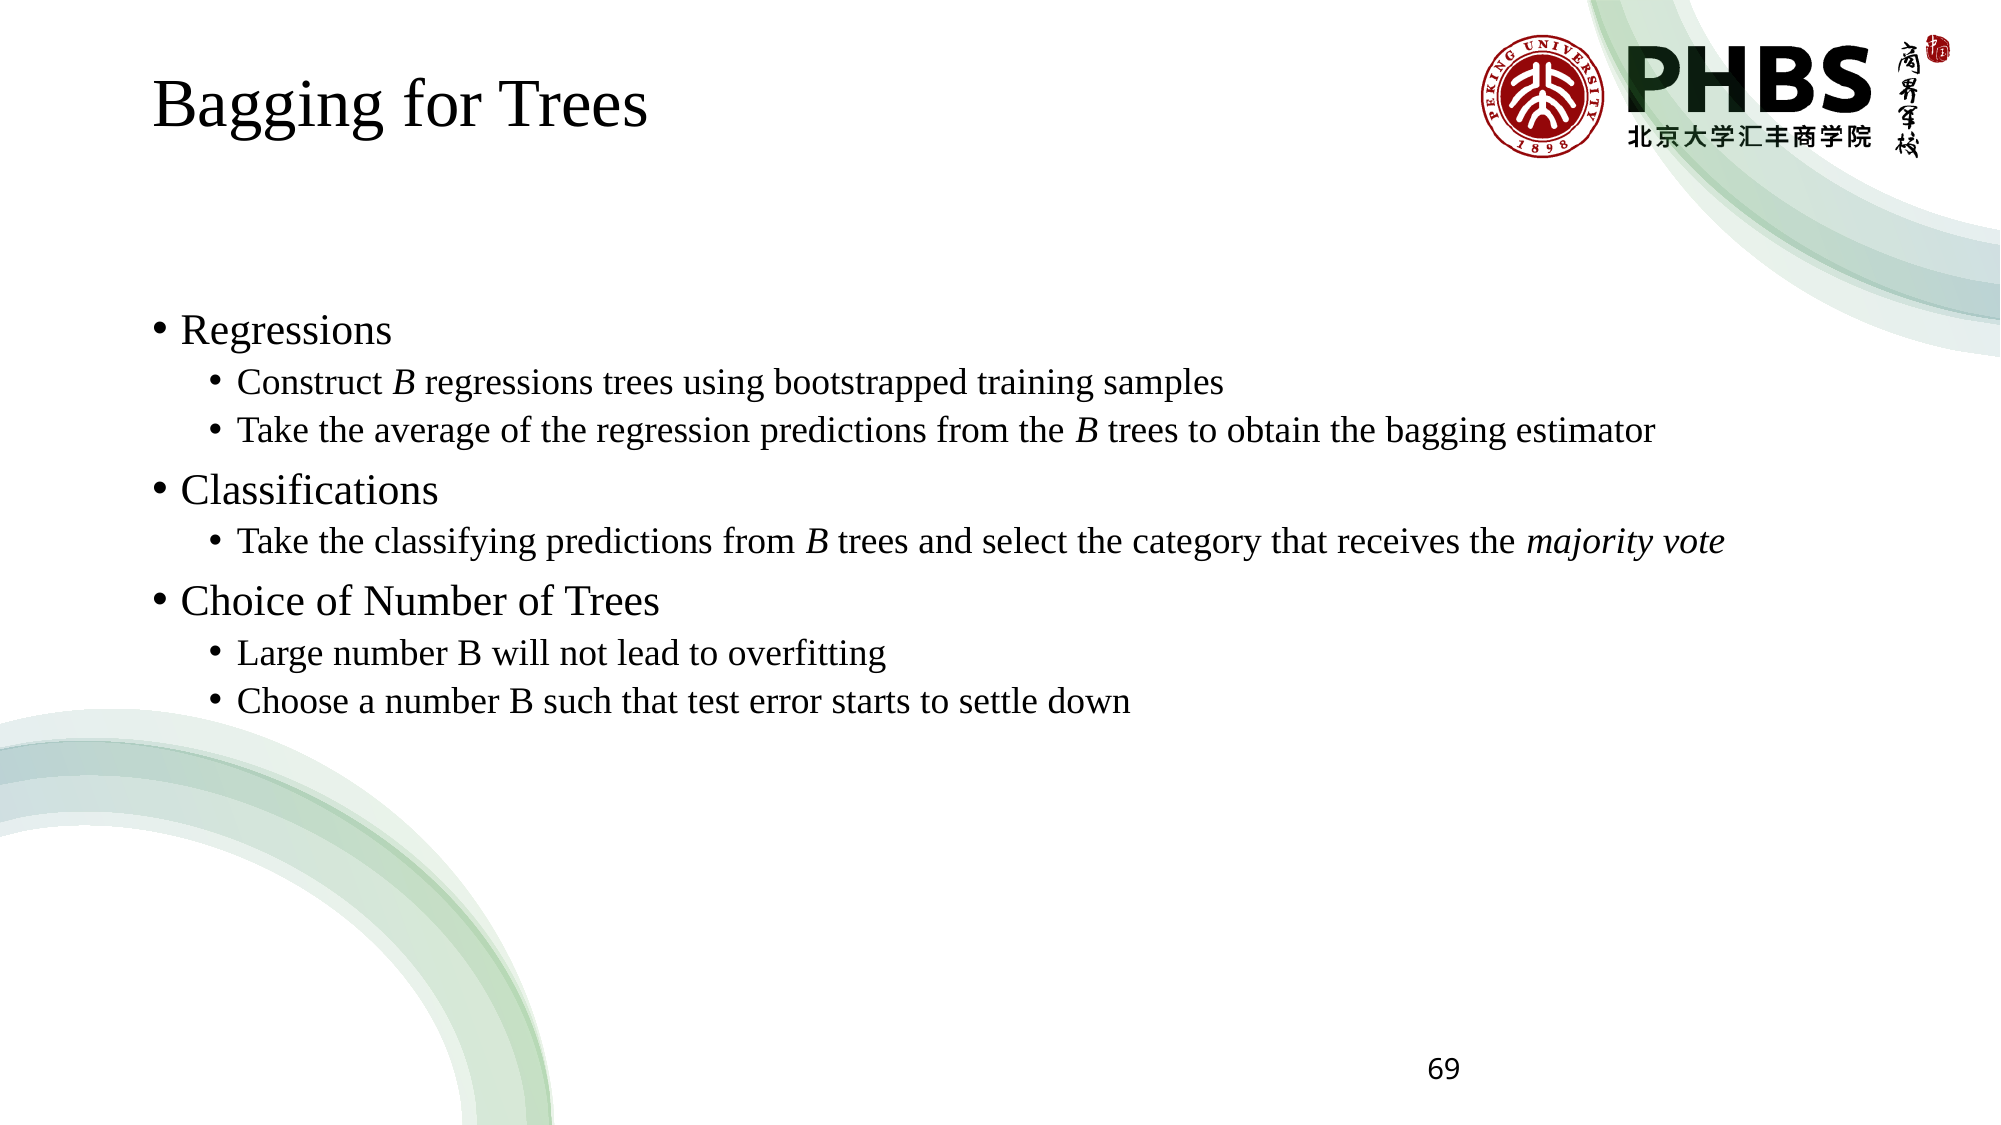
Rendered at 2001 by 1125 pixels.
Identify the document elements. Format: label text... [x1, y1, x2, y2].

slide_number 69 [1412, 1042, 1750, 1103]
picture [1458, 0, 1609, 59]
picture [1625, 0, 2000, 185]
list Regressions Construct B regressions trees using bootstrapped training samples Take the average of the regression predictions from the B trees to obtain the bagging estimator Classifications Take the classifying predictions from B trees and select the category that receives the majority vote Choice of Number of Trees Large number B will not lead to overfitting Choose a number B such that test error starts to settle down [137, 299, 1863, 1014]
title Bagging for Trees [137, 59, 1863, 278]
